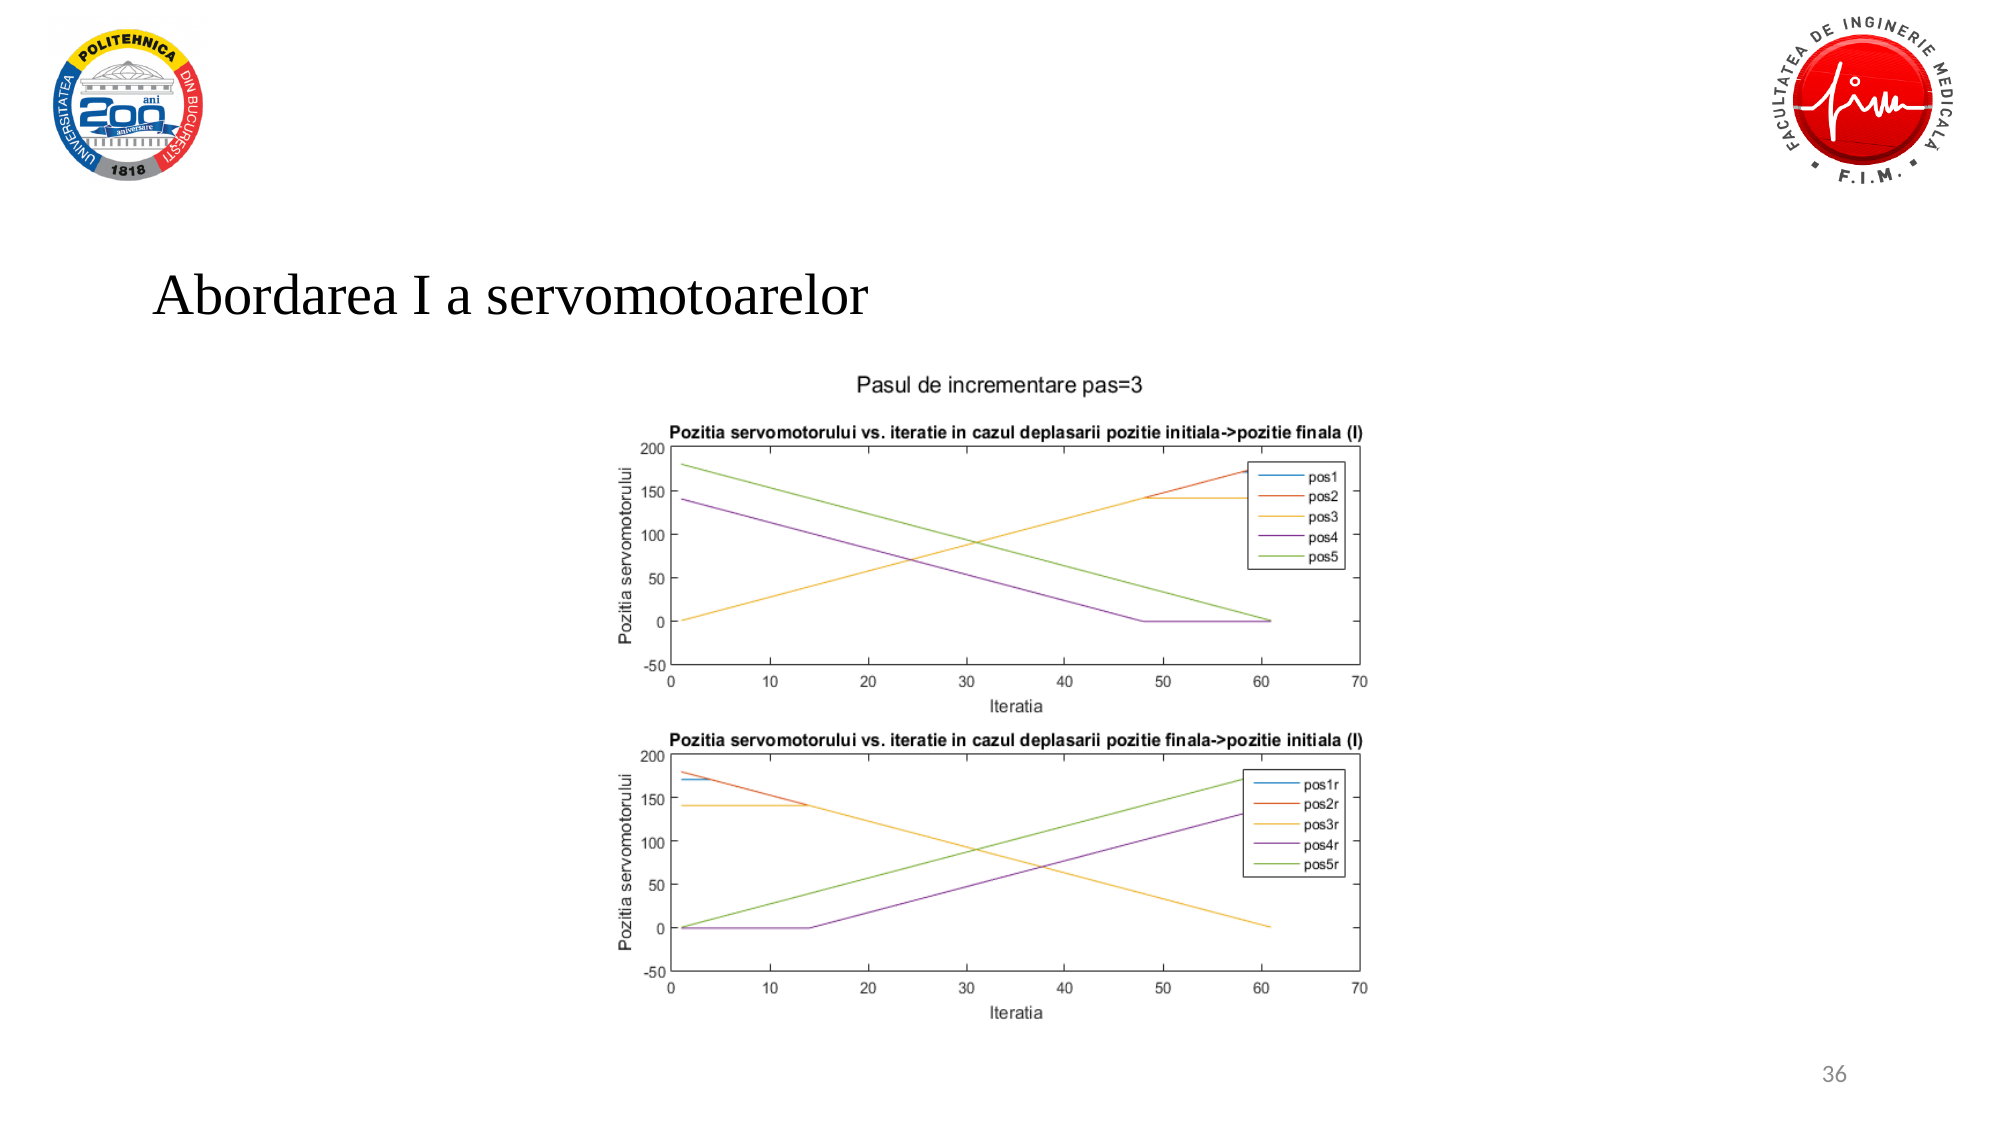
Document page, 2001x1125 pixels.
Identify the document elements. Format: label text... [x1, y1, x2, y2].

picture [556, 348, 1444, 1043]
list Abordarea I a servomotoarelor [137, 256, 1863, 971]
slide_number 36 [1412, 1042, 1863, 1103]
picture [47, 16, 207, 185]
picture [1772, 16, 1953, 185]
